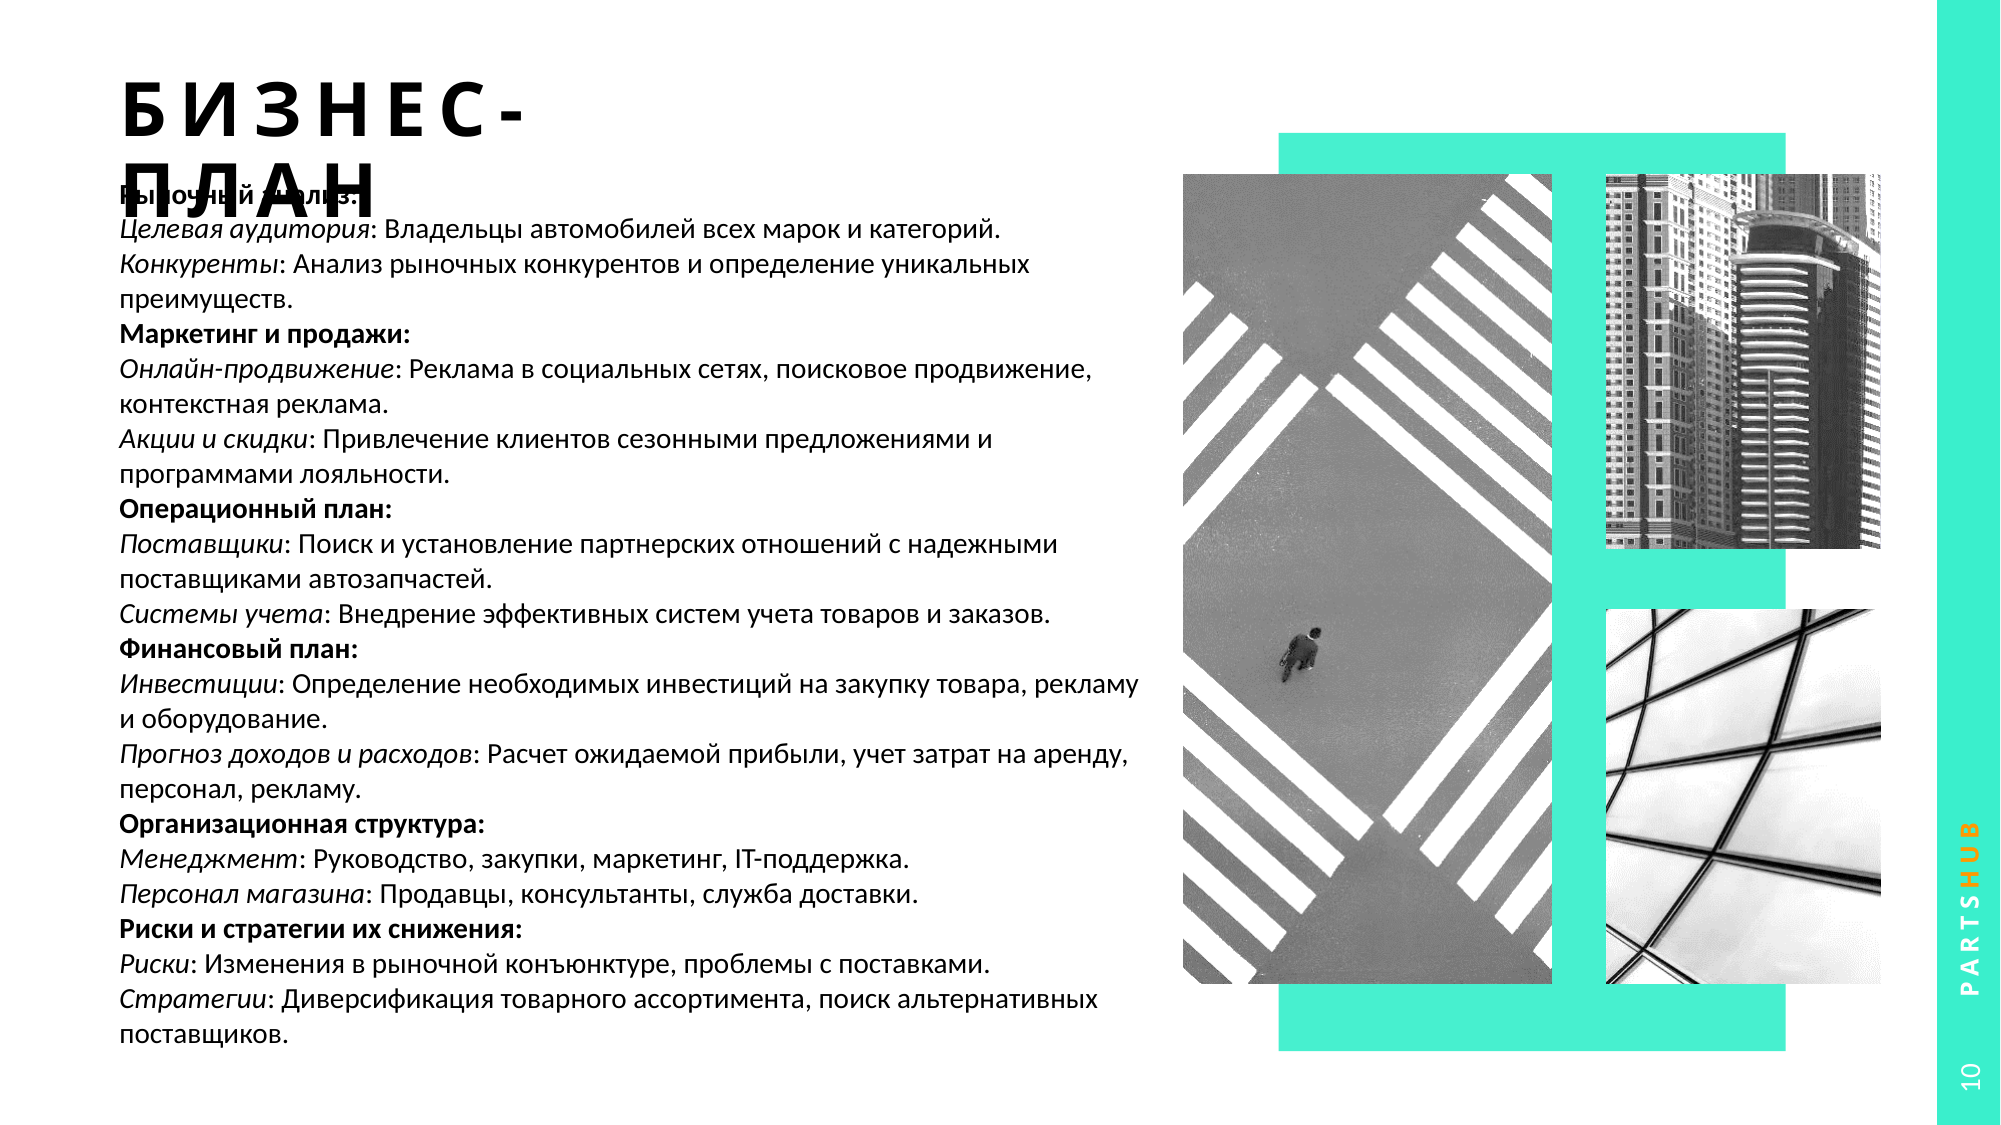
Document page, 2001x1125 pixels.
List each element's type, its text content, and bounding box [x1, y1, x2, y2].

picture [1606, 609, 1881, 984]
picture [1606, 174, 1881, 549]
footer partshub [1937, 0, 2000, 1032]
picture [1183, 174, 1552, 984]
slide_number 10 [1937, 1032, 2000, 1125]
title Бизнес-план [119, 72, 717, 143]
list Рыночный анализ: Целевая аудитория: Владельцы автомобилей всех марок и категорий. Конкуренты: Анализ рыночных конкурентов и определение уникальных преимуществ. Маркетинг и продажи: Онлайн-продвижение: Реклама в социальных сетях, поисковое продвижение, контекстная реклама. Акции и скидки: Привлечение клиентов сезонными предложениями и программами лояльности. Операционный план: Поставщики: Поиск и установление партнерских отношений с надежными поставщиками автозапчастей. Системы учета: Внедрение эффективных систем учета товаров и заказов. Финансовый план: Инвестиции: Определение необходимых инвестиций на закупку товара, рекламу и оборудование. Прогноз доходов и расходов: Расчет ожидаемой прибыли, учет затрат на аренду, персонал, рекламу. Организационная структура: Менеджмент: Руководство, закупки, маркетинг, IT-поддержка. Персонал магазина: Продавцы, консультанты, служба доставки. Риски и стратегии их снижения: Риски: Изменения в рыночной конъюнктуре, проблемы с поставками. Стратегии: Диверсификация товарного ассортимента, поиск альтернативных поставщиков. [119, 174, 1158, 1065]
